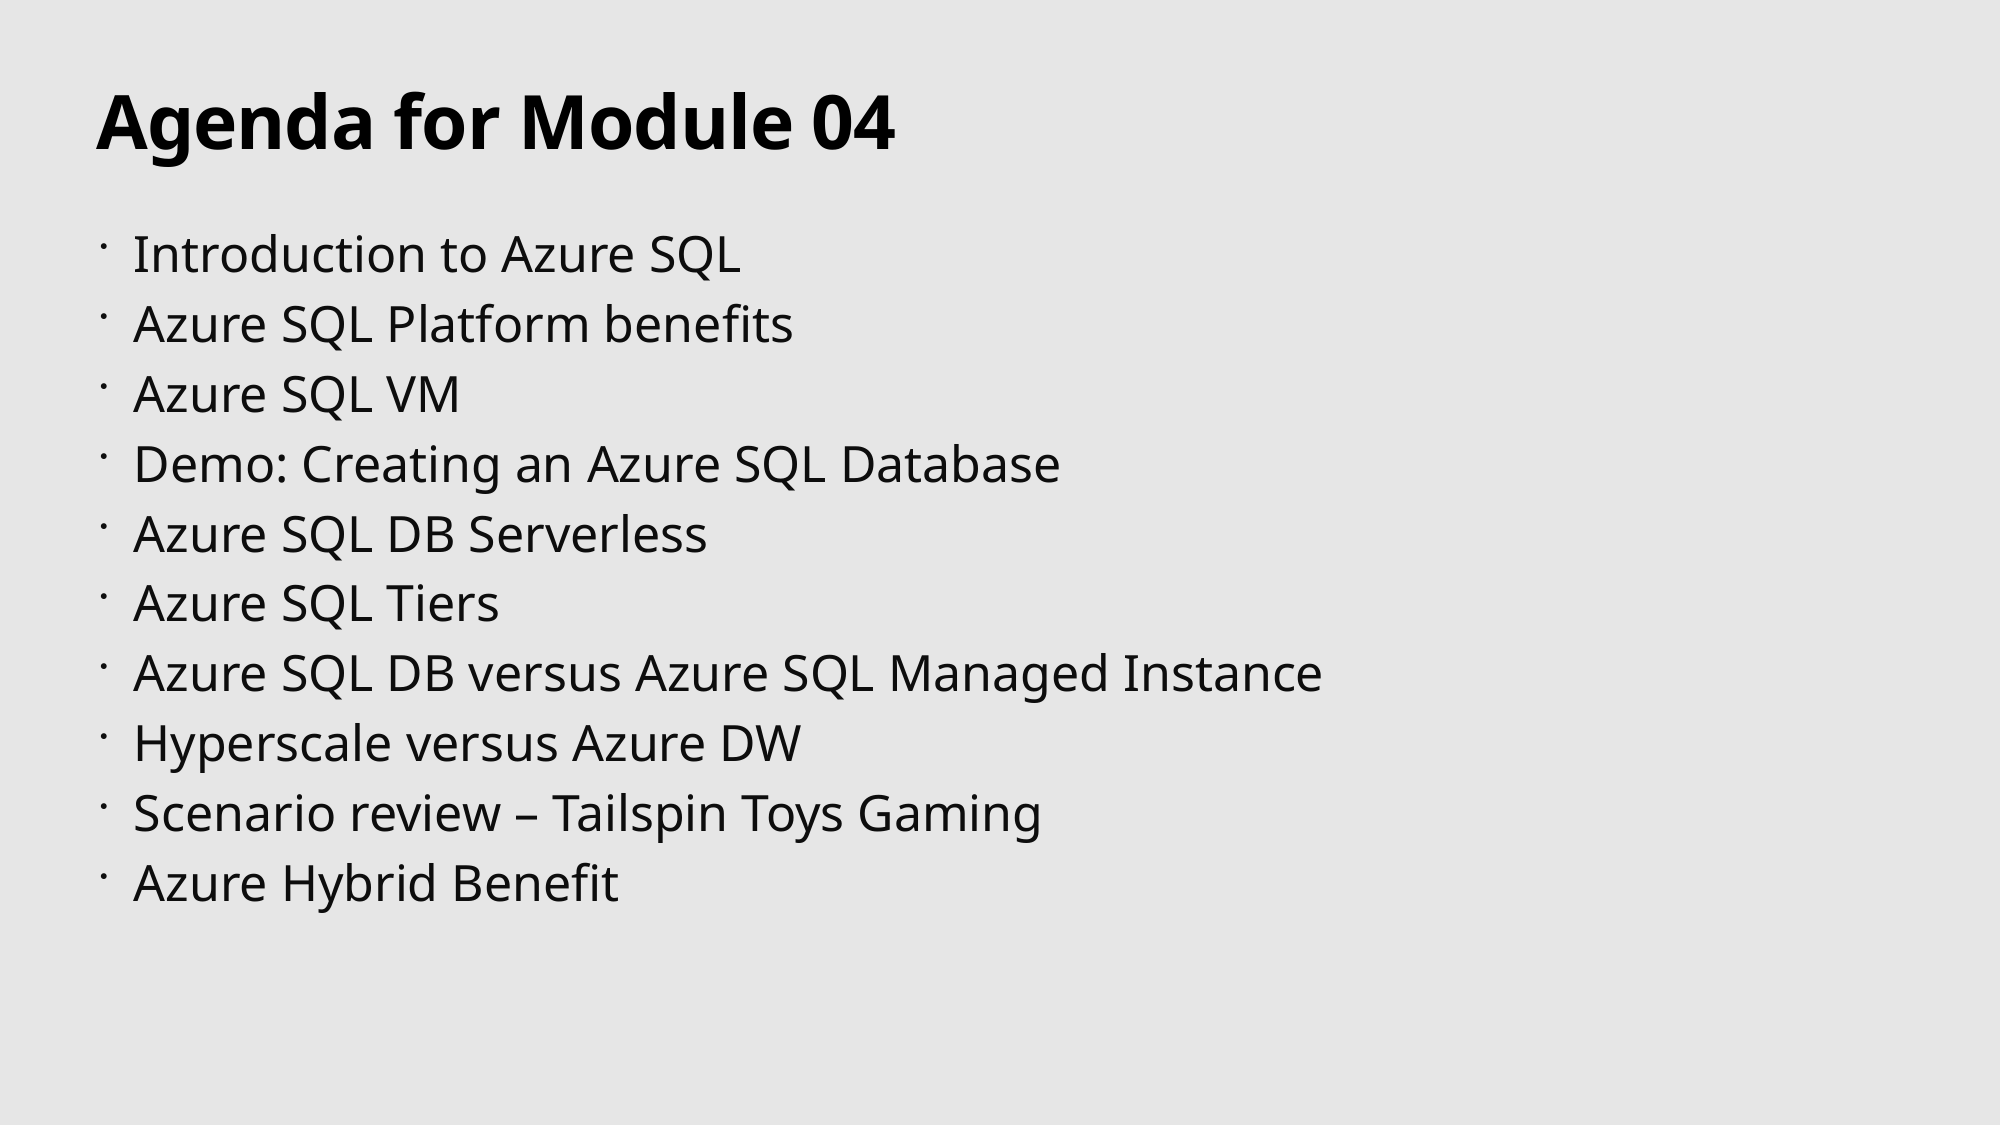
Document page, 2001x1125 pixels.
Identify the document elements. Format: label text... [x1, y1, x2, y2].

list Introduction to Azure SQL Azure SQL Platform benefits Azure SQL VM Demo: Creating an Azure SQL Database Azure SQL DB Serverless Azure SQL Tiers Azure SQL DB versus Azure SQL Managed Instance Hyperscale versus Azure DW Scenario review – Tailspin Toys Gaming Azure Hybrid Benefit [96, 222, 1904, 1010]
title Agenda for Module 04 [96, 75, 1965, 166]
